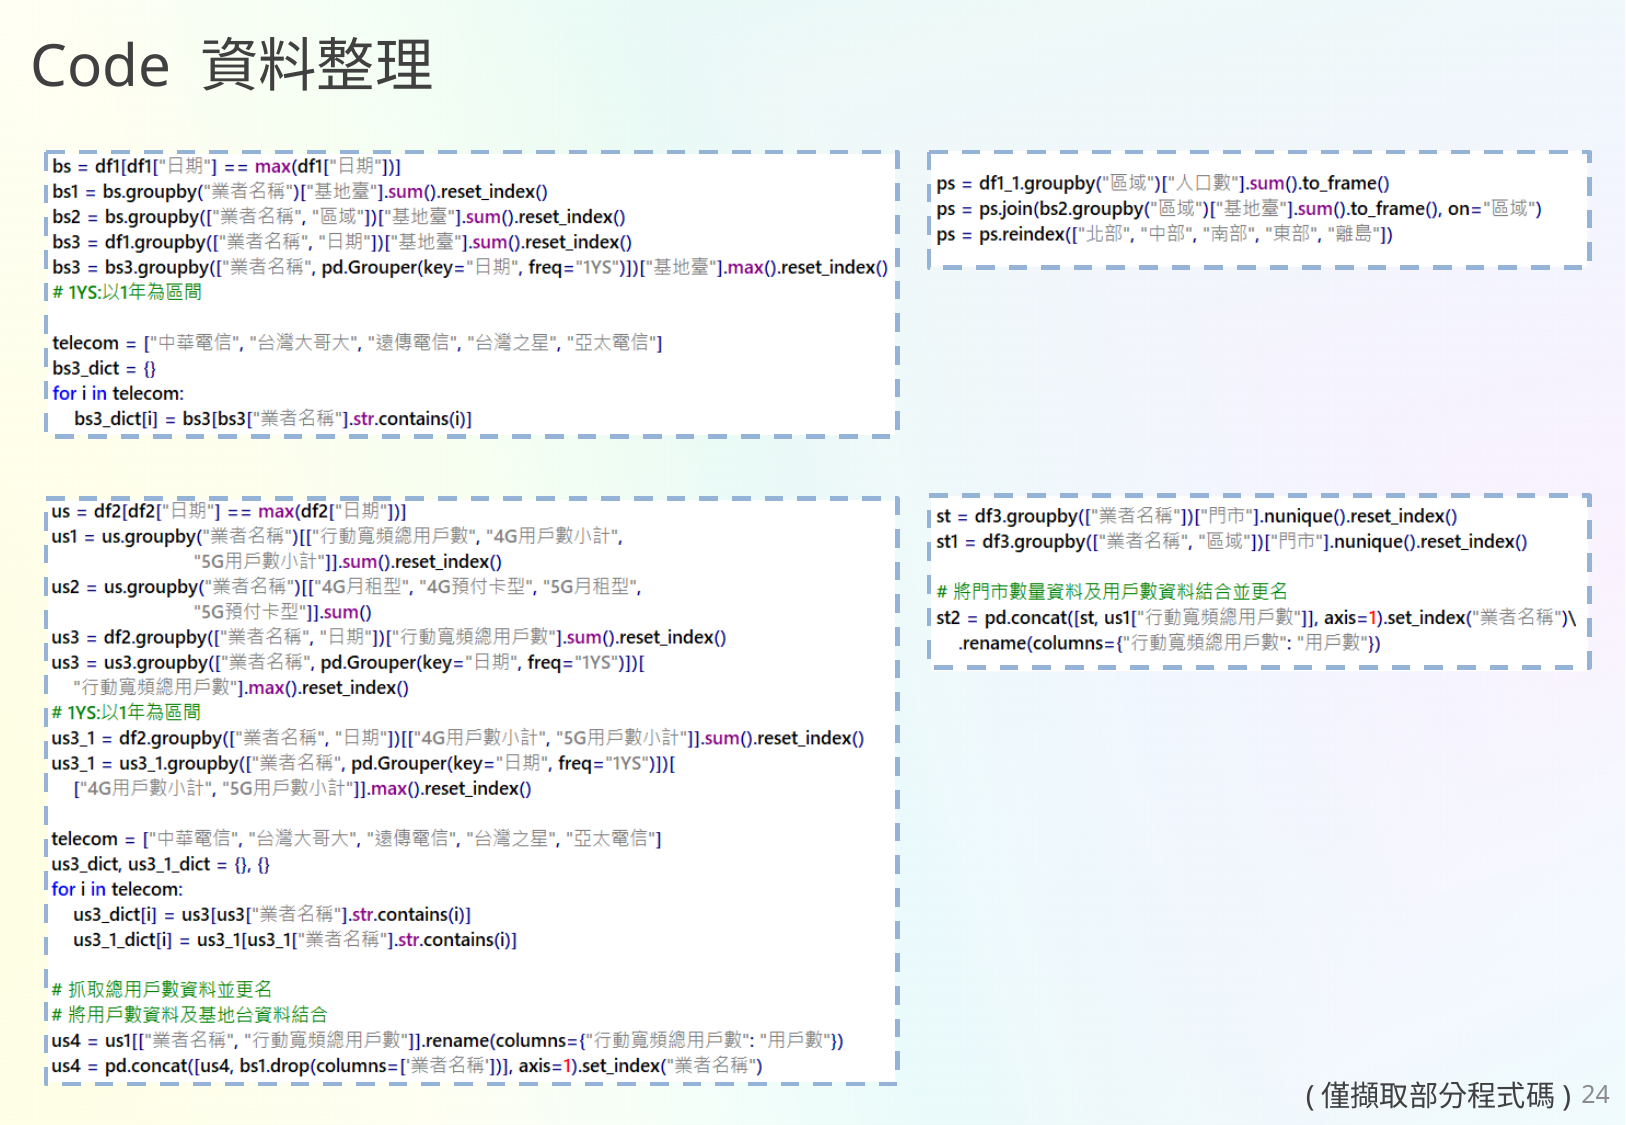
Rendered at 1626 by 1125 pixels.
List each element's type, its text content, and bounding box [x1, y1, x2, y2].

text_box [1209, 150, 1223, 154]
text_box Code 資料整理 [15, 0, 460, 135]
text_box [1568, 150, 1582, 154]
text_box [1013, 150, 1027, 154]
text_box [1535, 150, 1549, 154]
text_box [930, 659, 1588, 672]
slide_number 23 [1259, 1065, 1625, 1125]
text_box [1372, 150, 1386, 154]
text_box [1046, 150, 1060, 154]
text_box [1339, 150, 1353, 154]
text_box [1470, 150, 1484, 154]
text_box [980, 150, 994, 154]
text_box [1111, 150, 1125, 154]
text_box [1503, 150, 1517, 154]
text_box [1437, 150, 1451, 154]
text_box [1307, 150, 1321, 154]
text_box (僅擷取部分程式碼) [1291, 1069, 1586, 1120]
text_box [1078, 150, 1092, 154]
text_box [948, 150, 962, 154]
text_box [1274, 150, 1288, 154]
text_box [1143, 150, 1157, 154]
picture [0, 0, 1625, 1125]
text_box [1405, 150, 1419, 154]
text_box [1241, 150, 1255, 154]
text_box [1176, 150, 1190, 154]
